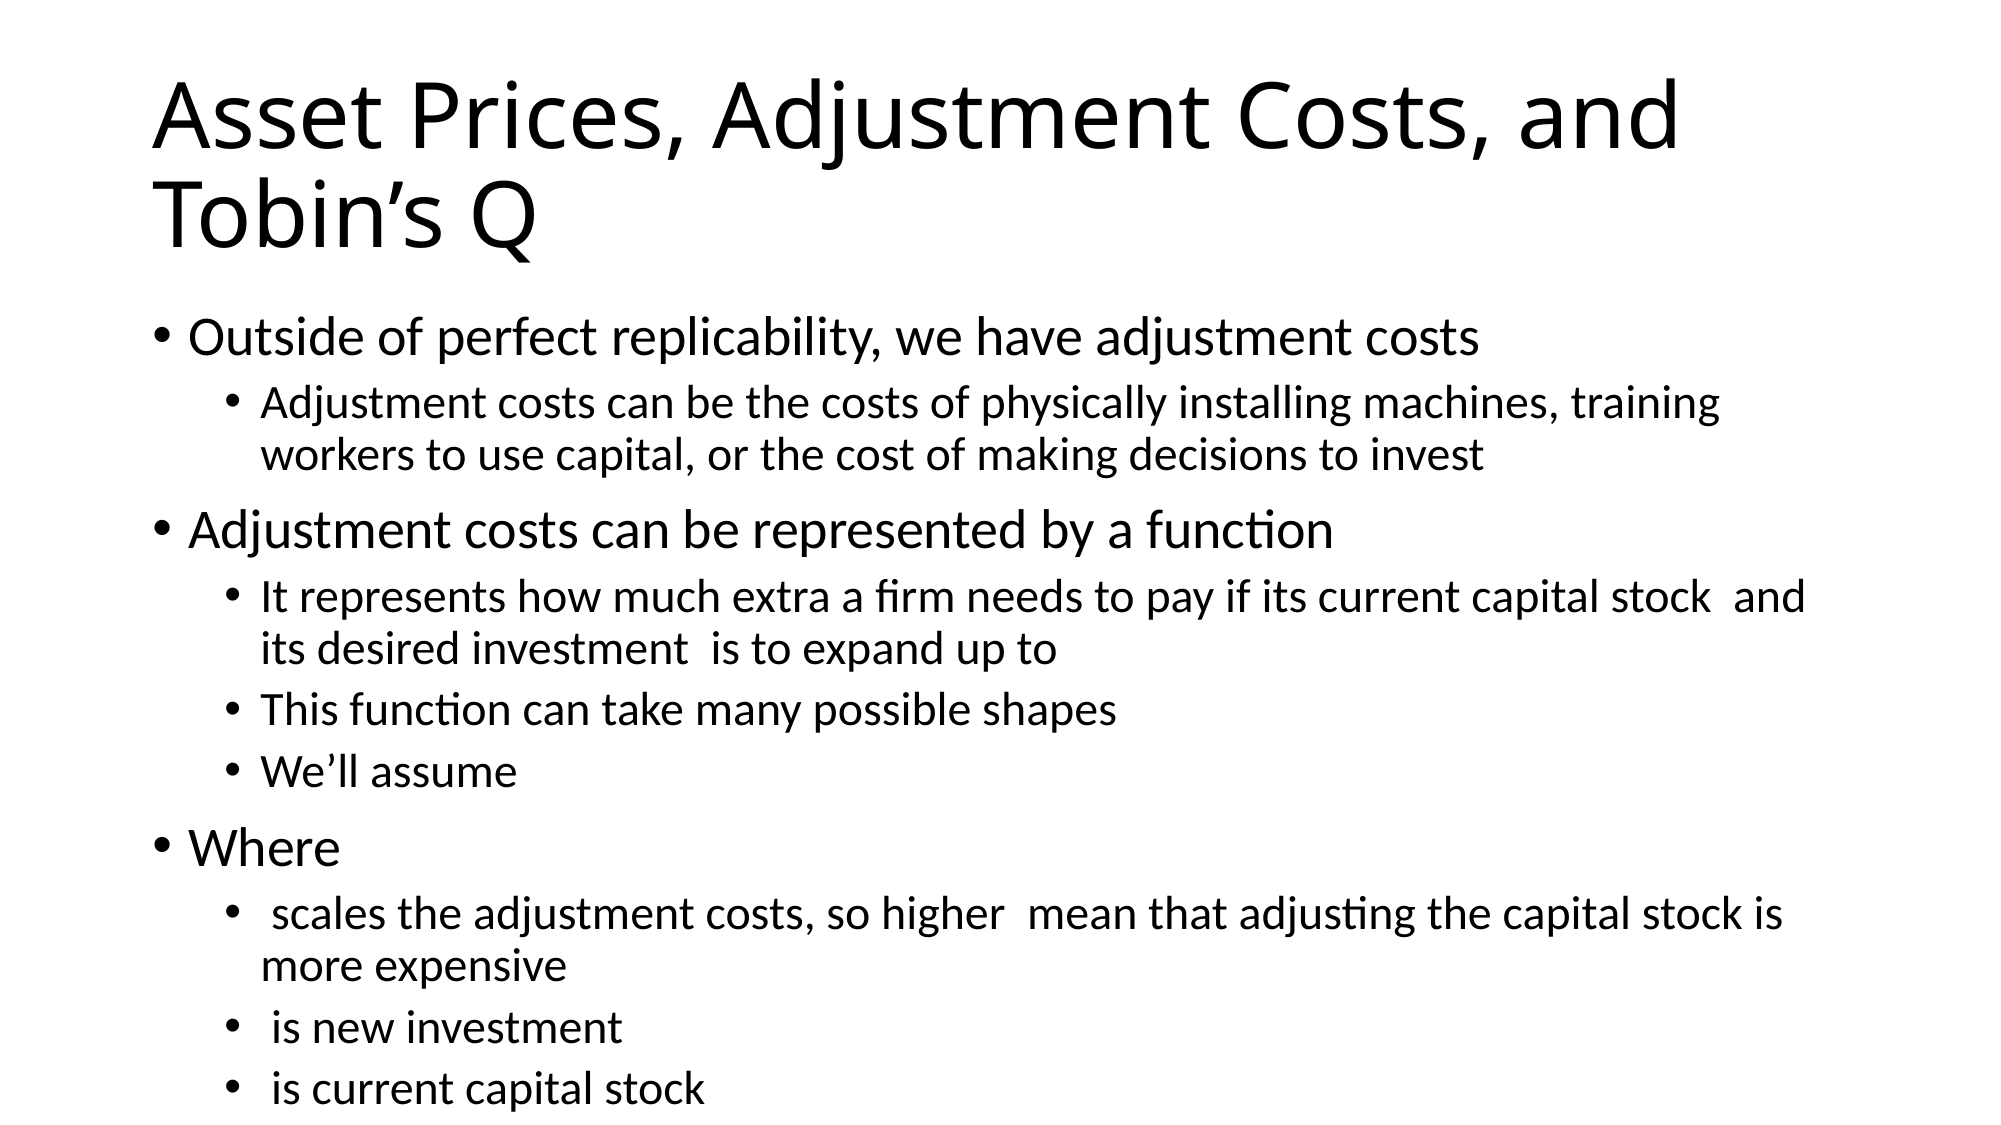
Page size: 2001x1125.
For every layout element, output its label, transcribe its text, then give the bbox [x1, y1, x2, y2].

title Asset Prices, Adjustment Costs, and Tobin’s Q [137, 59, 1863, 278]
